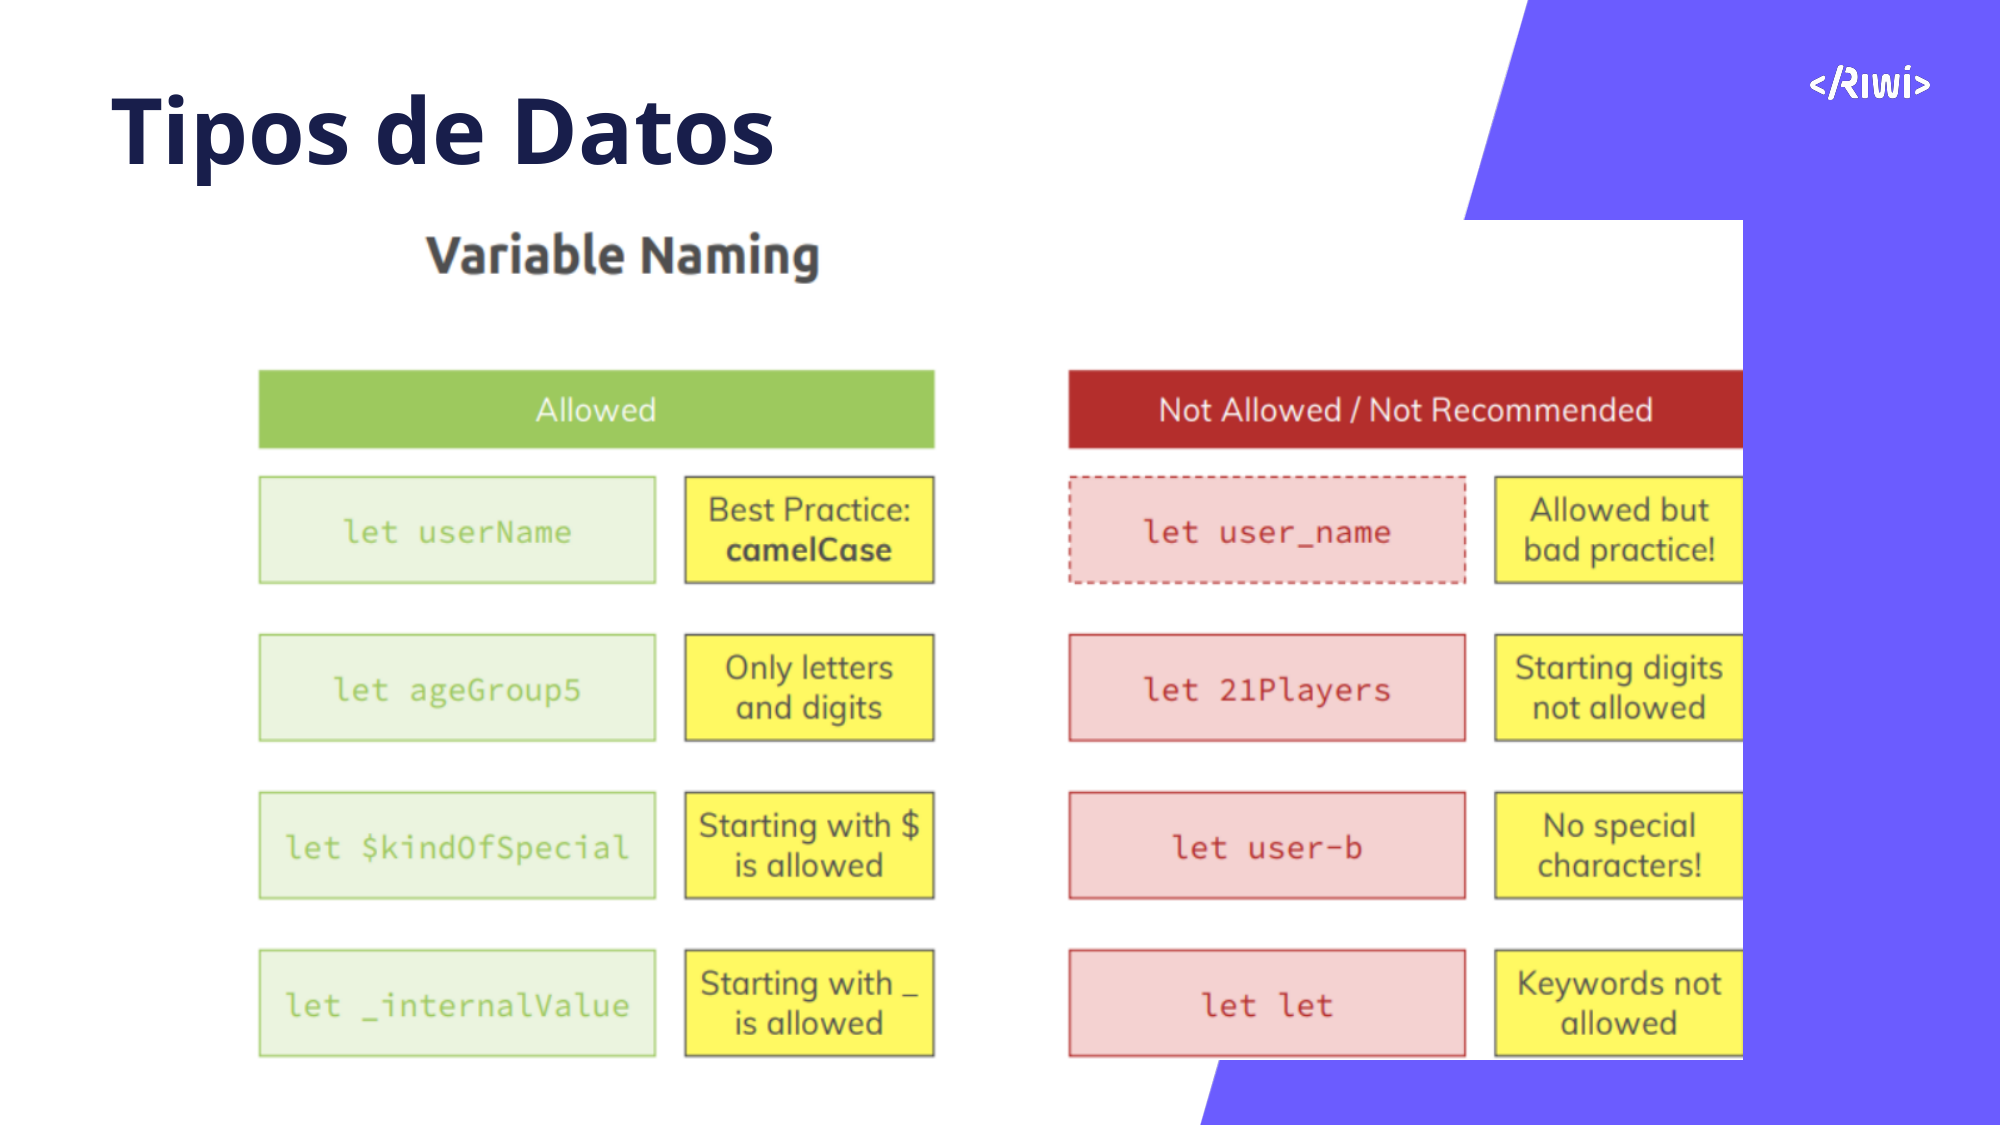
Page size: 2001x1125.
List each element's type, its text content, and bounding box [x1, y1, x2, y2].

text_box Tipos de Datos [94, 65, 800, 190]
picture [257, 0, 2000, 1125]
